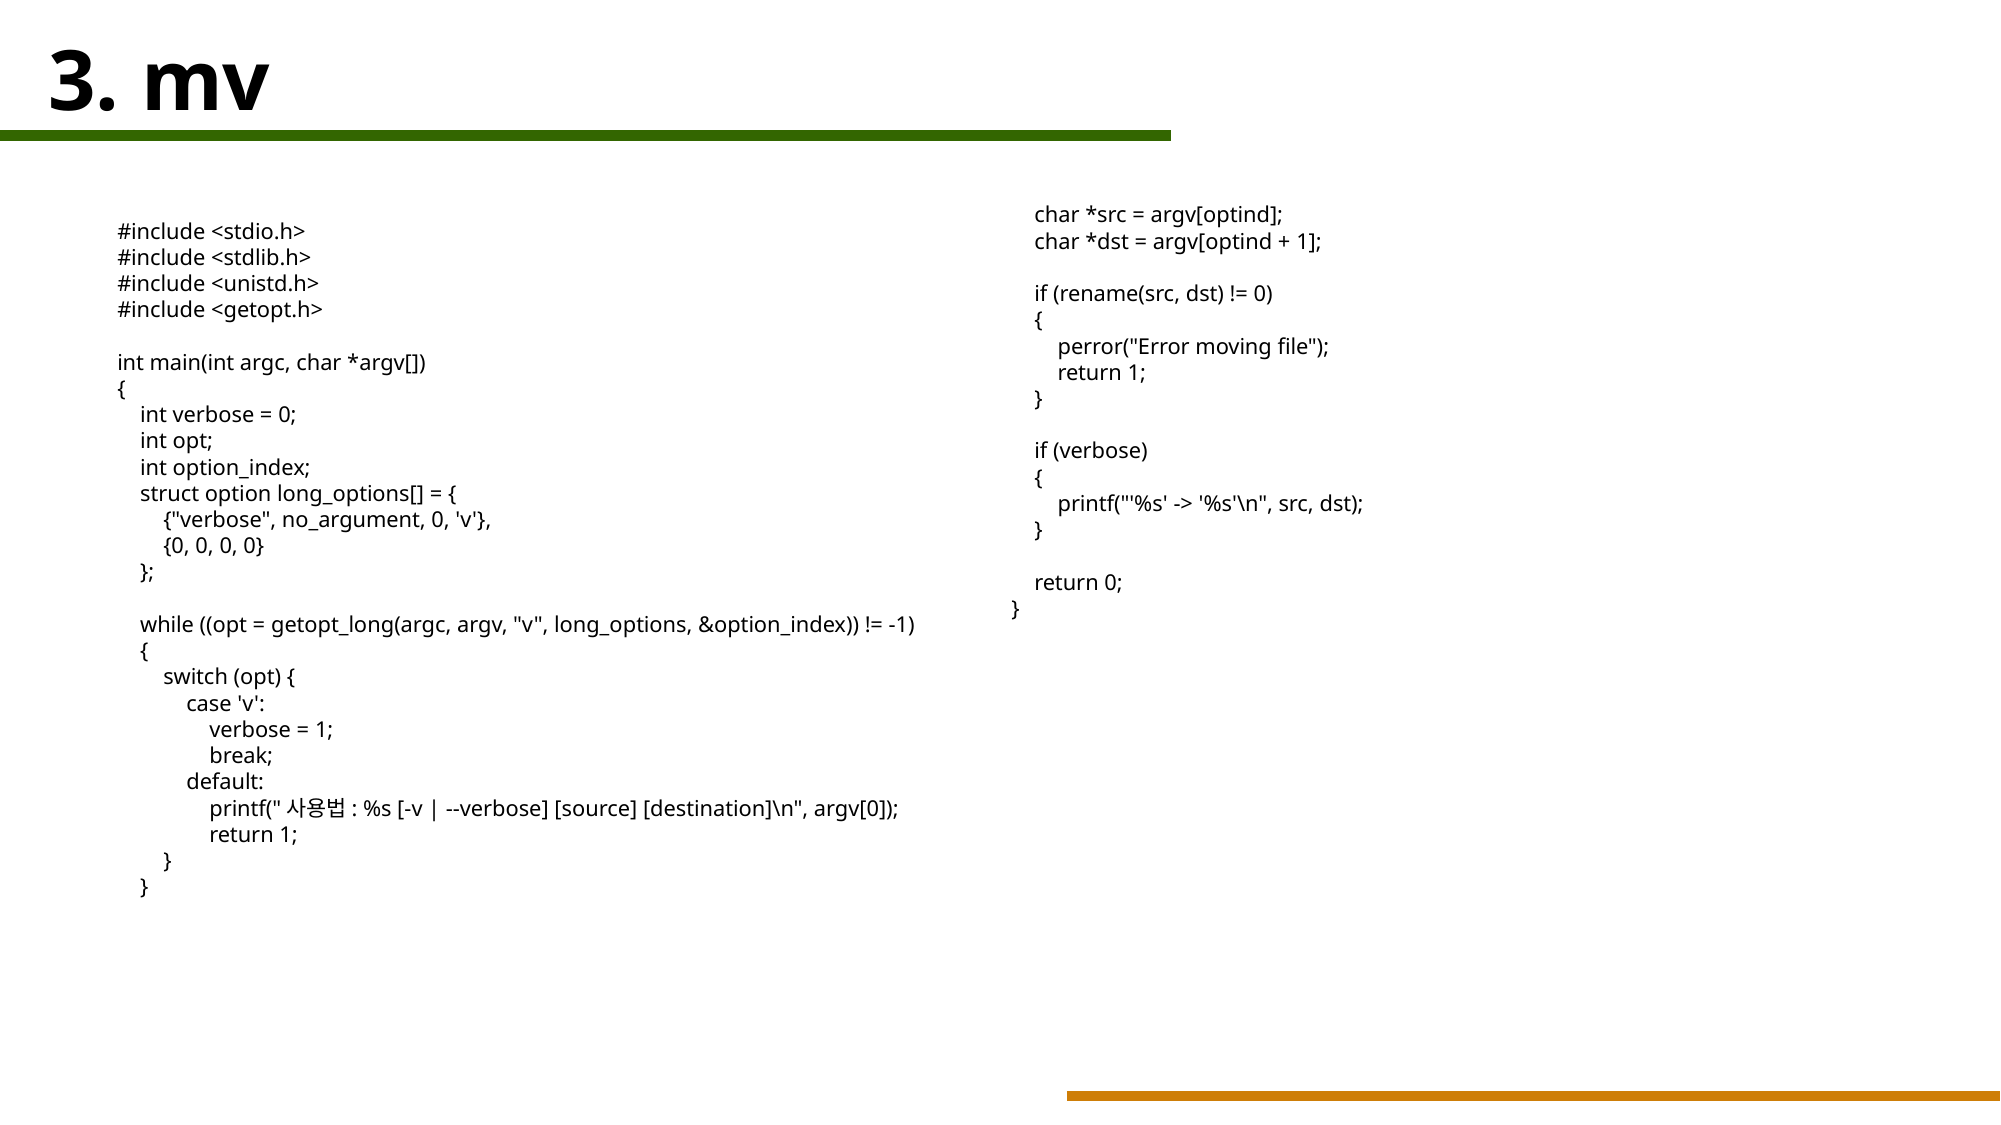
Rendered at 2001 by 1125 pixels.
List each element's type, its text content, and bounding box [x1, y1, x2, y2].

text_box 3. mv [33, 19, 286, 135]
text_box char *src = argv[optind]; char *dst = argv[optind + 1]; if (rename(src, dst) != 0) { perror("Error moving file"); return 1; } if (verbose) { printf("'%s' -> '%s'\n", src, dst); } return 0; } [996, 167, 2000, 628]
text_box #include <stdio.h> #include <stdlib.h> #include <unistd.h> #include <getopt.h> int main(int argc, char *argv[]) { int verbose = 0; int opt; int option_index; struct option long_options[] = { {"verbose", no_argument, 0, 'v'}, {0, 0, 0, 0} }; while ((opt = getopt_long(argc, argv, "v", long_options, &option_index)) != -1) { switch (opt) { case 'v': verbose = 1; break; default: printf("사용법: %s [-v | --verbose] [source] [destination]\n", argv[0]); return 1; } } [102, 183, 1106, 933]
